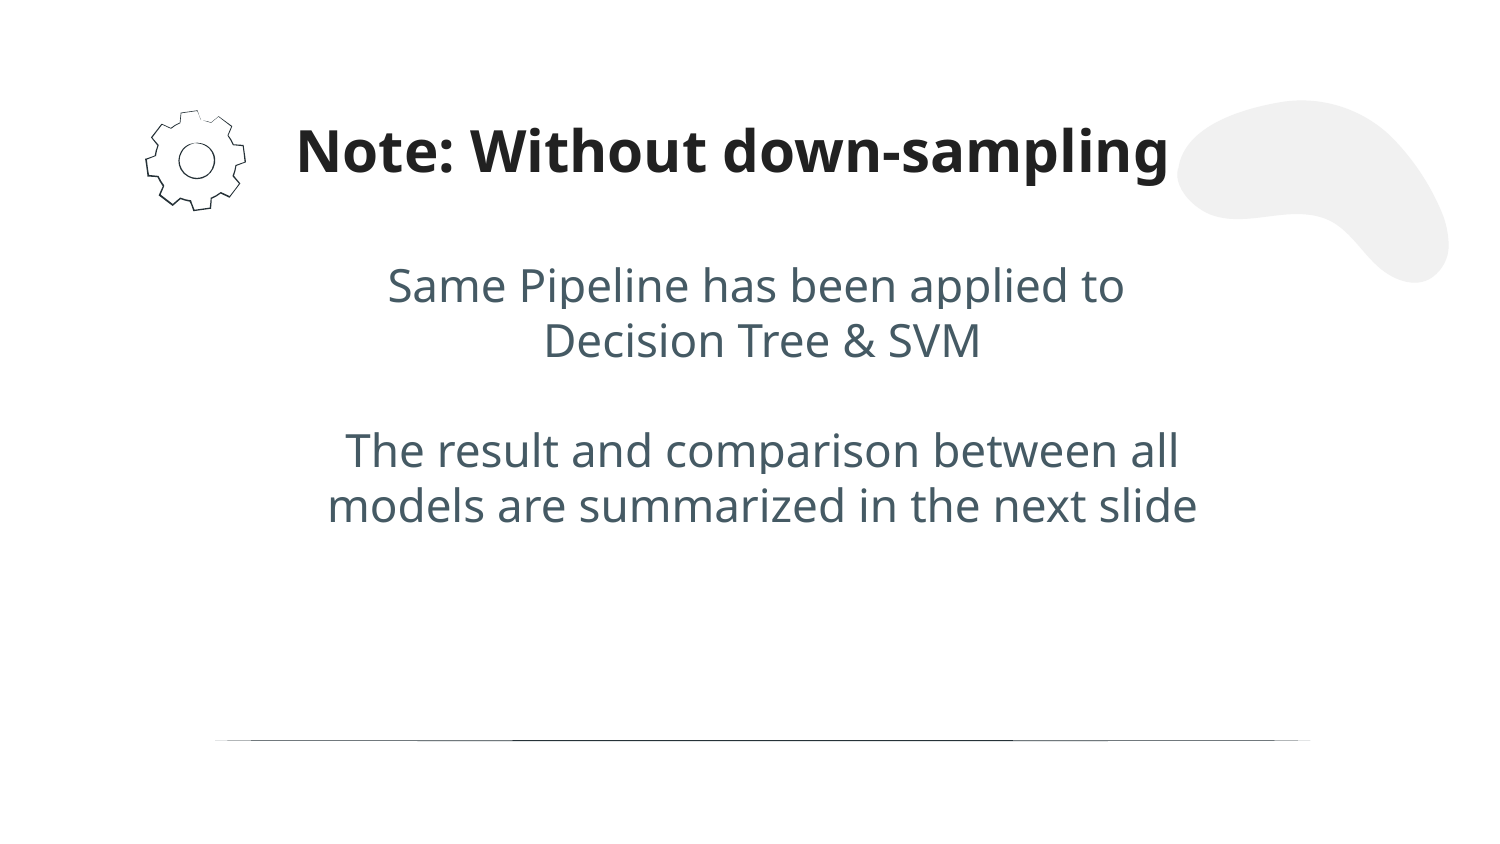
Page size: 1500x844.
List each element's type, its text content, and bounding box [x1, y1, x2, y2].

title Note: Without down-sampling [101, 99, 1365, 194]
subtitle Same Pipeline has been applied to Decision Tree & SVM The result and comparison between all models are summarized in the next slide [261, 193, 1265, 596]
